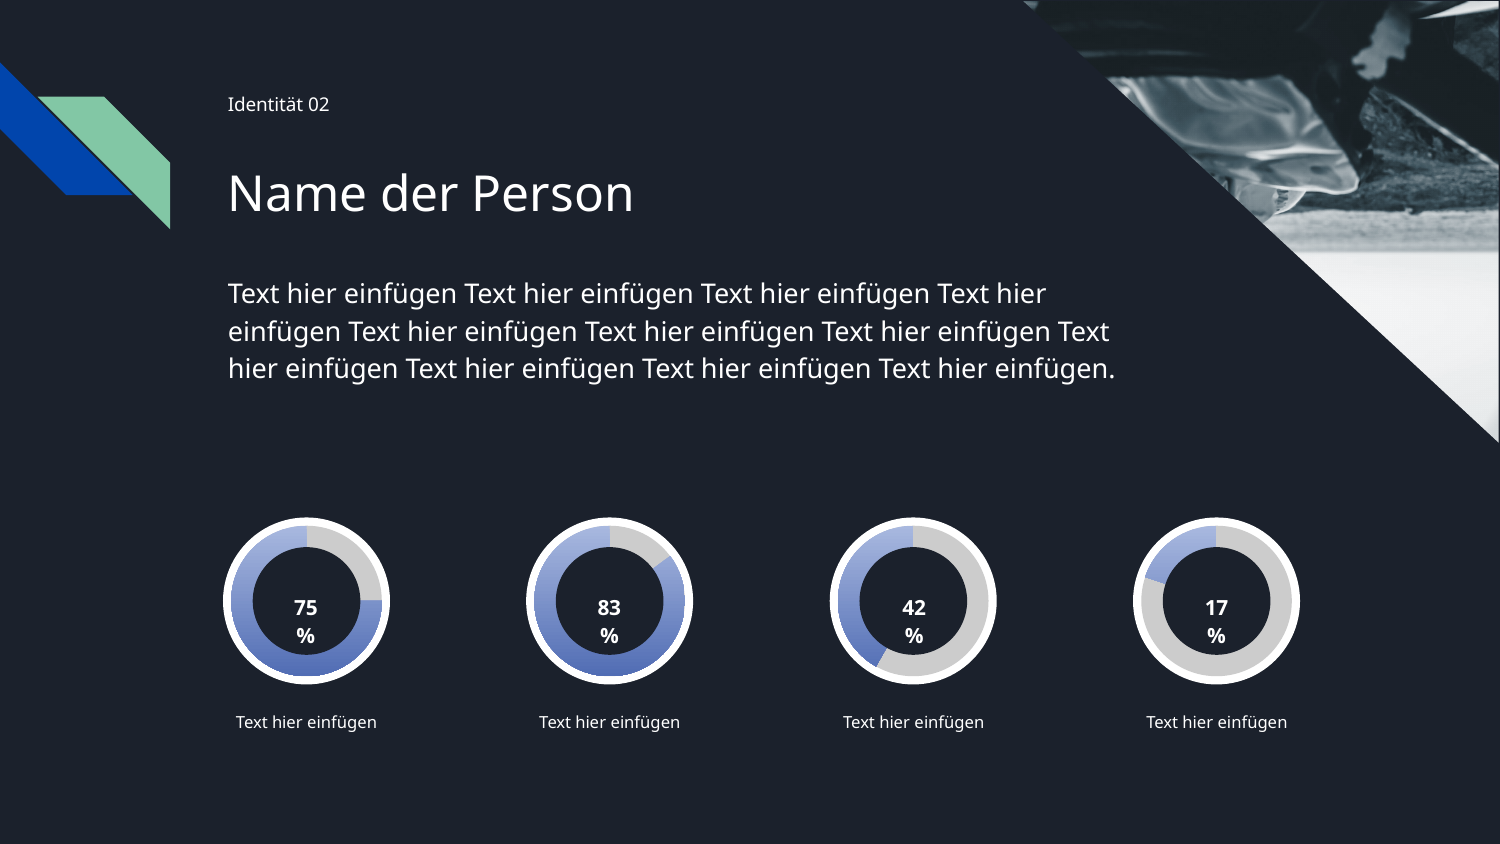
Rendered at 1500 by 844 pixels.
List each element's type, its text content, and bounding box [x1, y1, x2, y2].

text_box Text hier einfügen [826, 696, 1001, 768]
text_box 83 % [571, 575, 648, 620]
text_box [610, 525, 670, 568]
text_box [837, 525, 914, 667]
text_box [555, 547, 664, 655]
text_box [1133, 517, 1301, 685]
text_box Text hier einfügen [1130, 696, 1305, 768]
text_box Text hier einfügen [522, 696, 697, 768]
text_box [877, 525, 989, 677]
text_box 42 % [876, 575, 953, 620]
text_box [829, 517, 997, 685]
list Text hier einfügen Text hier einfügen Text hier einfügen Text hier einfügen Text hier einfügen Text hier einfügen Text hier einfügen Text hier einfügen Text hier einfügen Text hier einfügen Text hier einfügen. [212, 257, 1134, 463]
text_box Text hier einfügen [219, 696, 394, 768]
text_box [1162, 547, 1271, 655]
text_box [1141, 525, 1292, 677]
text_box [222, 517, 391, 685]
text_box 17 % [1178, 575, 1255, 620]
text_box [859, 547, 968, 655]
picture [1022, 0, 1499, 443]
text_box [534, 525, 685, 677]
text_box [1145, 525, 1217, 584]
text_box [526, 517, 694, 685]
subtitle Identität 02 [212, 77, 789, 131]
title Name der Person [212, 138, 1017, 237]
